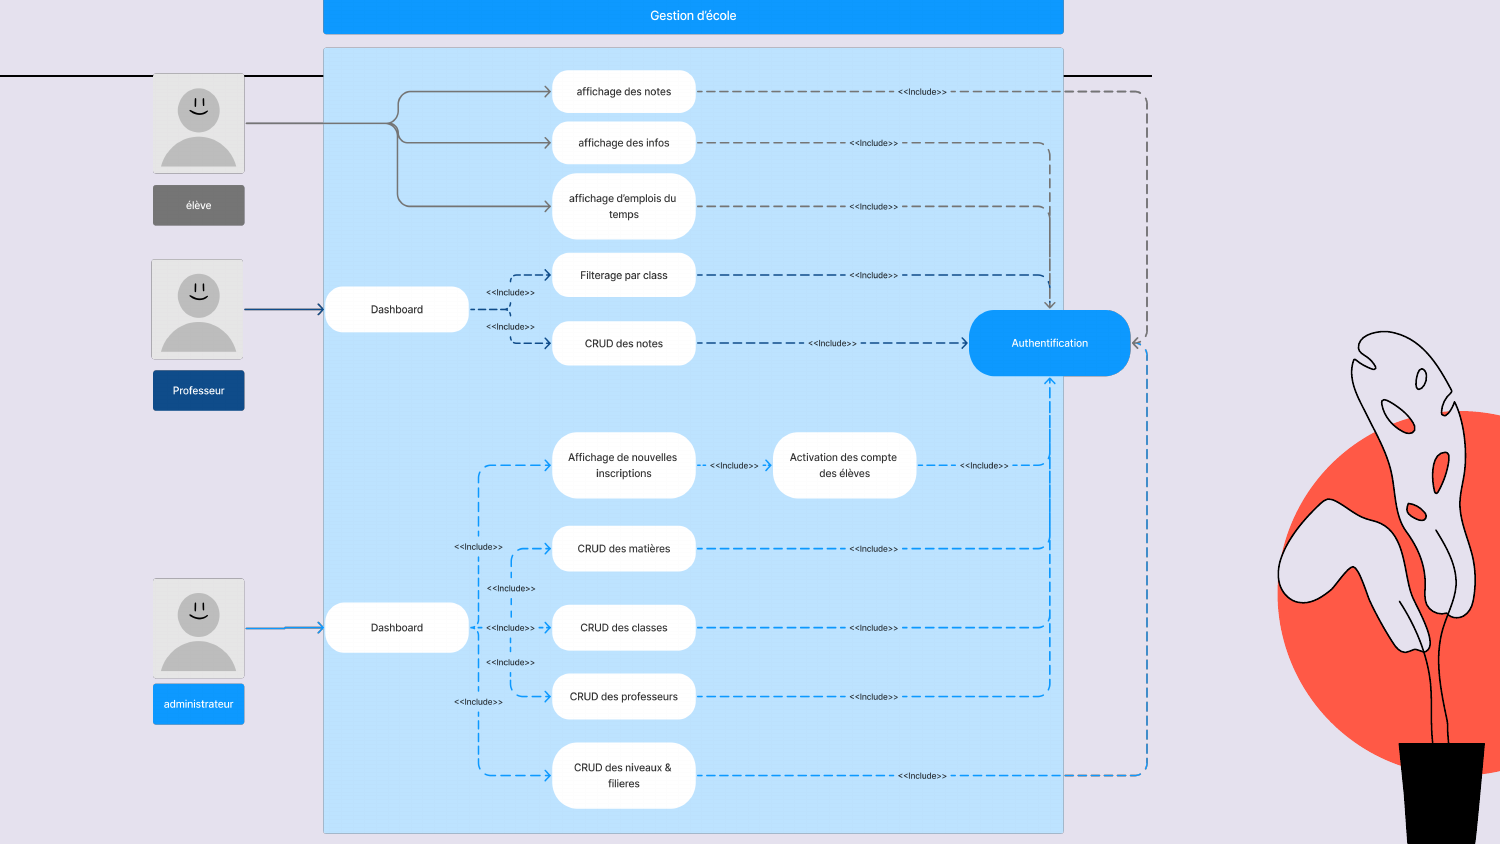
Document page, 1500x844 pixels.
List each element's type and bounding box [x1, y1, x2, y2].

picture [128, 0, 1176, 844]
